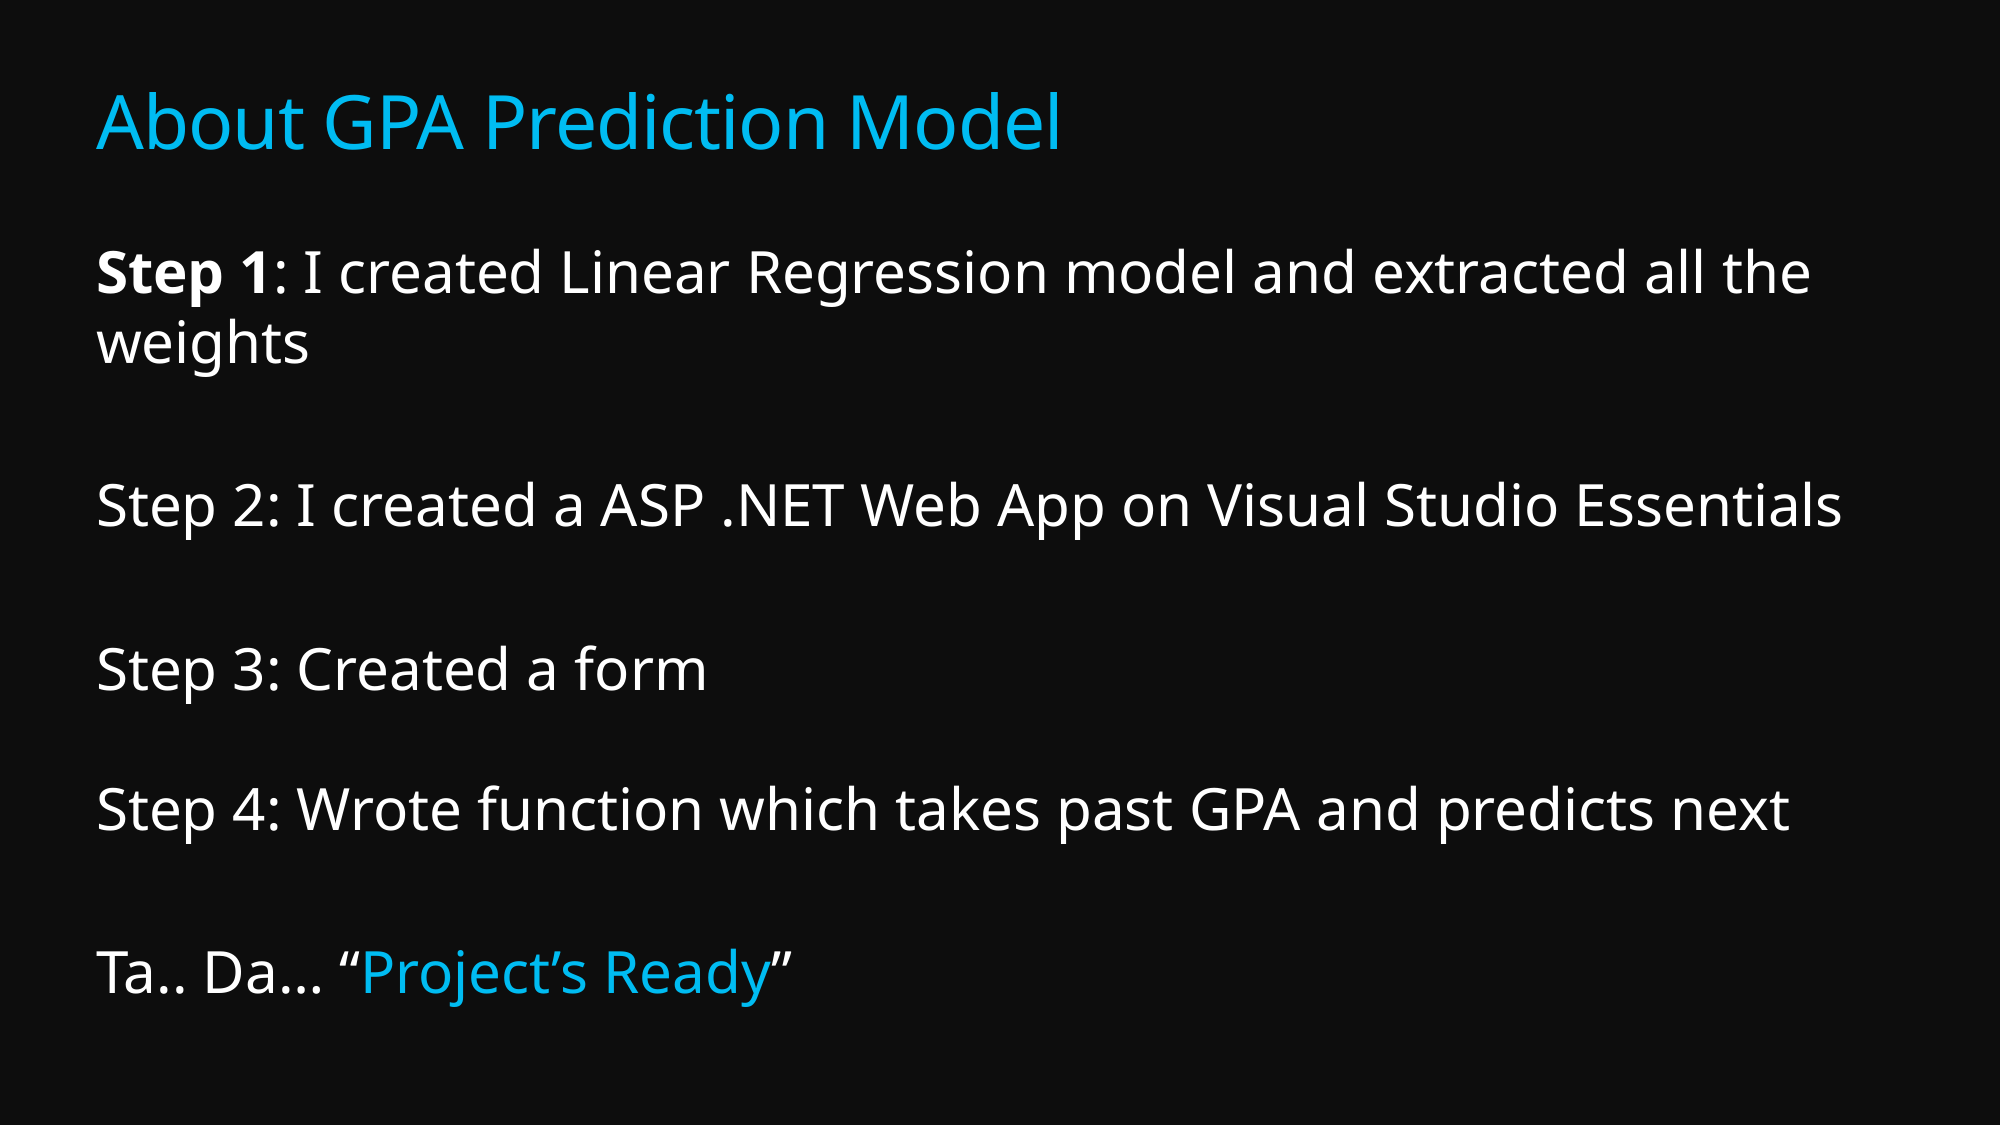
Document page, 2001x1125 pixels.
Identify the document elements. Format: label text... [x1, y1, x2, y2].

title About GPA Prediction Model [96, 75, 1904, 166]
list Step 1: I created Linear Regression model and extracted all the weights Step 2: I created a ASP .NET Web App on Visual Studio Essentials Step 3: Created a form Step 4: Wrote function which takes past GPA and predicts next Ta.. Da… “Project’s Ready” [96, 235, 1904, 957]
